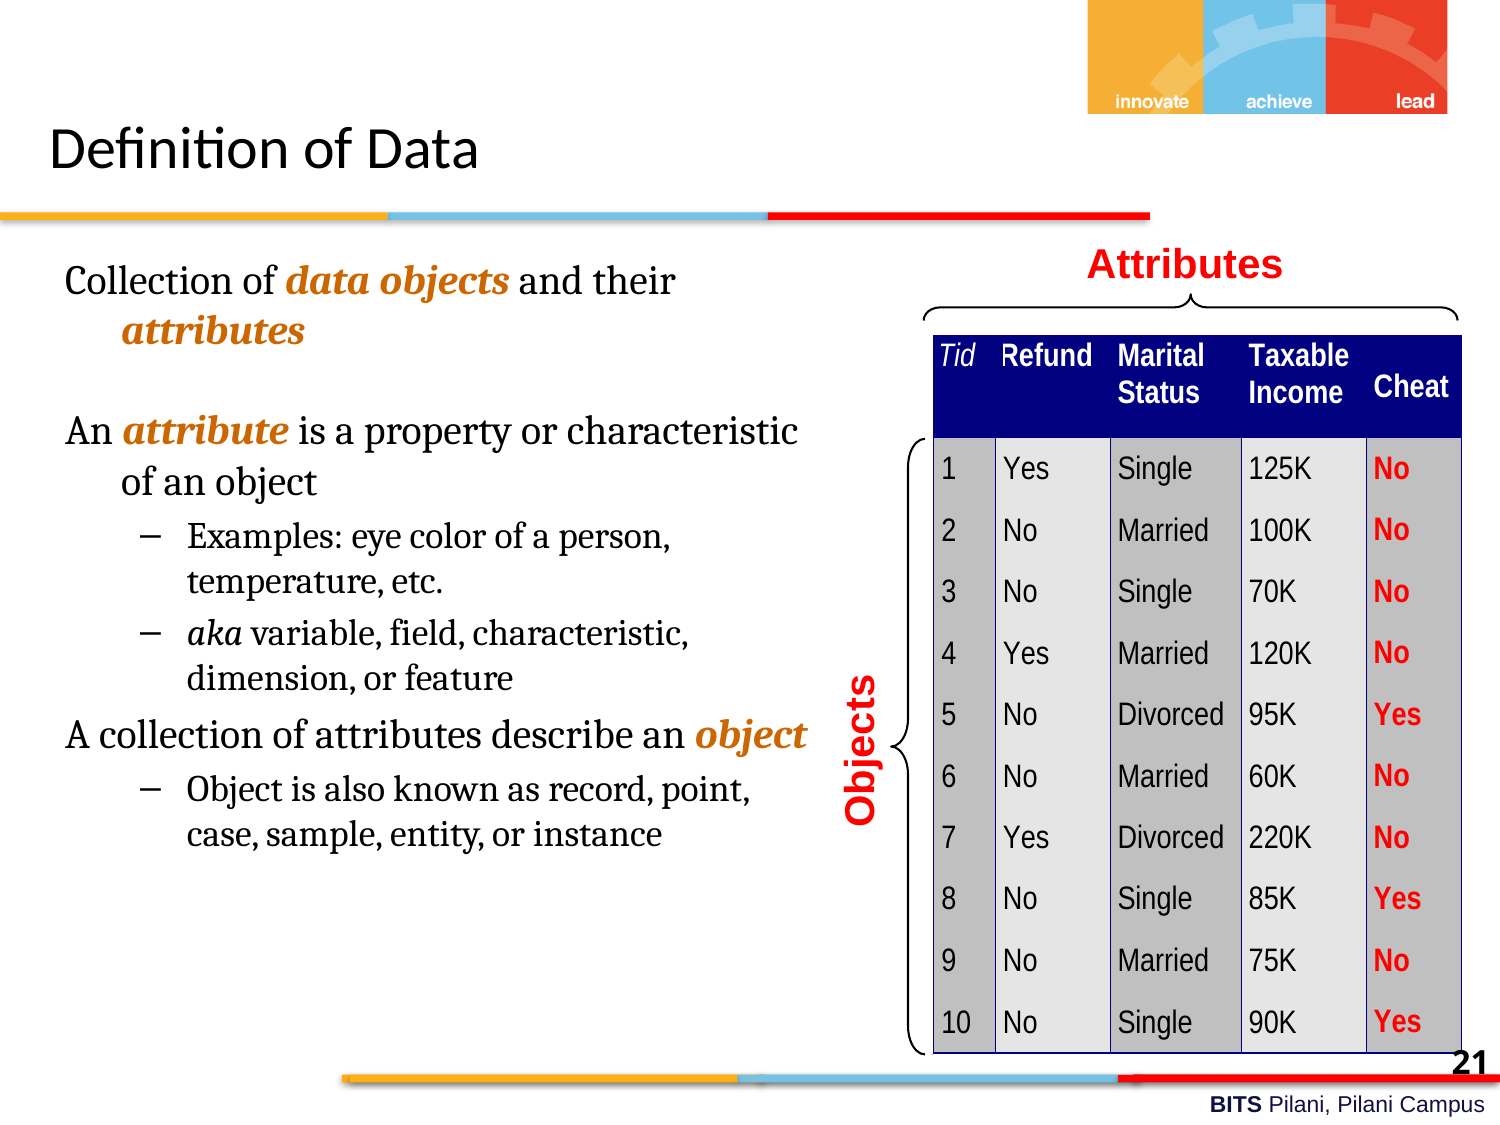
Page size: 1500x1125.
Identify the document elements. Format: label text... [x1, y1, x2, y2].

title Definition of Data [0, 100, 703, 189]
text_box 21 [1436, 1081, 1500, 1087]
text_box Attributes [1071, 229, 1310, 292]
text_box [891, 441, 918, 1052]
list Collection of data objects and their attributes An attribute is a property or characteristic of an object Examples: eye color of a person, temperature, etc. aka variable, field, characteristic, dimension, or feature A collection of attributes describe an object Object is also known as record, point, case, sample, entity, or instance [50, 245, 825, 988]
text_box Objects [825, 655, 890, 843]
picture [1087, 0, 1448, 114]
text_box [923, 294, 1500, 1075]
